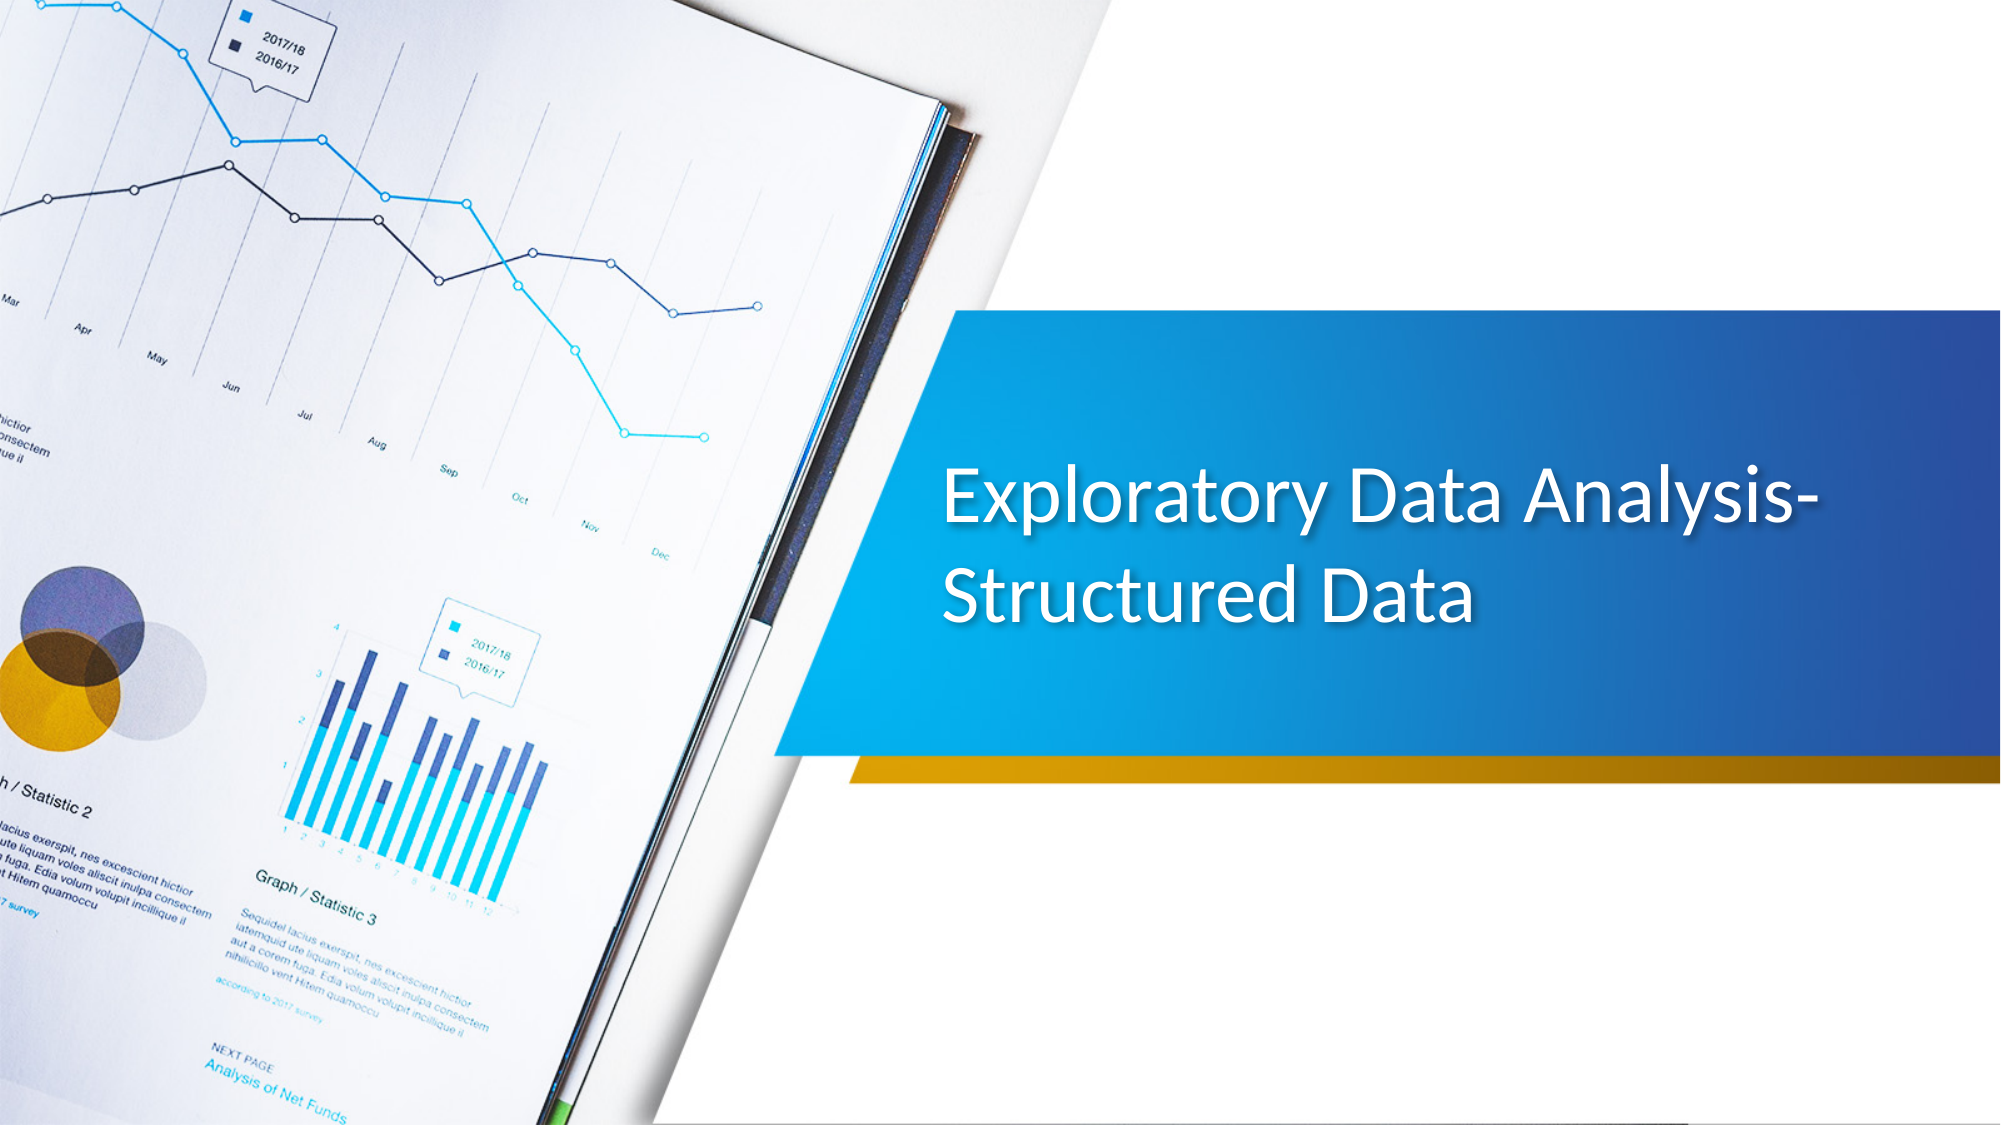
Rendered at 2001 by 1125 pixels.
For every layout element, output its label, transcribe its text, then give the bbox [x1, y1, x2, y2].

title Exploratory Data Analysis- Structured Data [926, 372, 1983, 707]
picture [0, 0, 2001, 1125]
